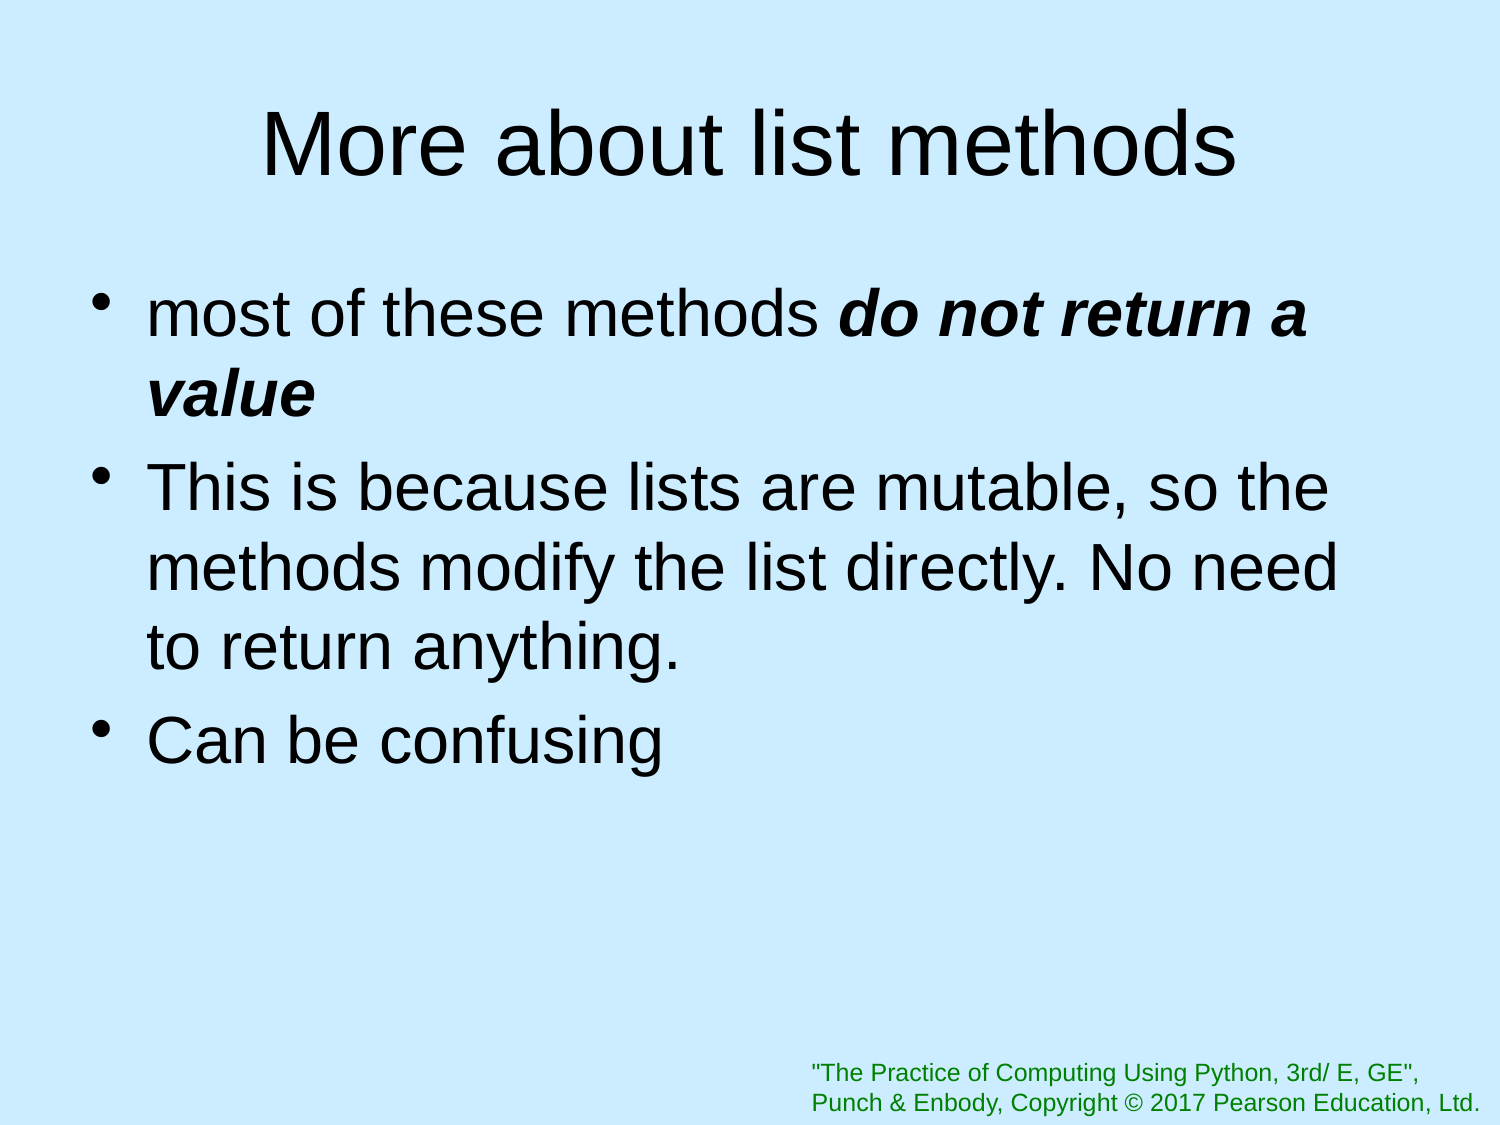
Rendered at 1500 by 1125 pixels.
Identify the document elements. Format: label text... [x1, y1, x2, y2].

title More about list methods [75, 45, 1425, 233]
list most of these methods do not return a value This is because lists are mutable, so the methods modify the list directly. No need to return anything. Can be confusing [75, 262, 1425, 1005]
